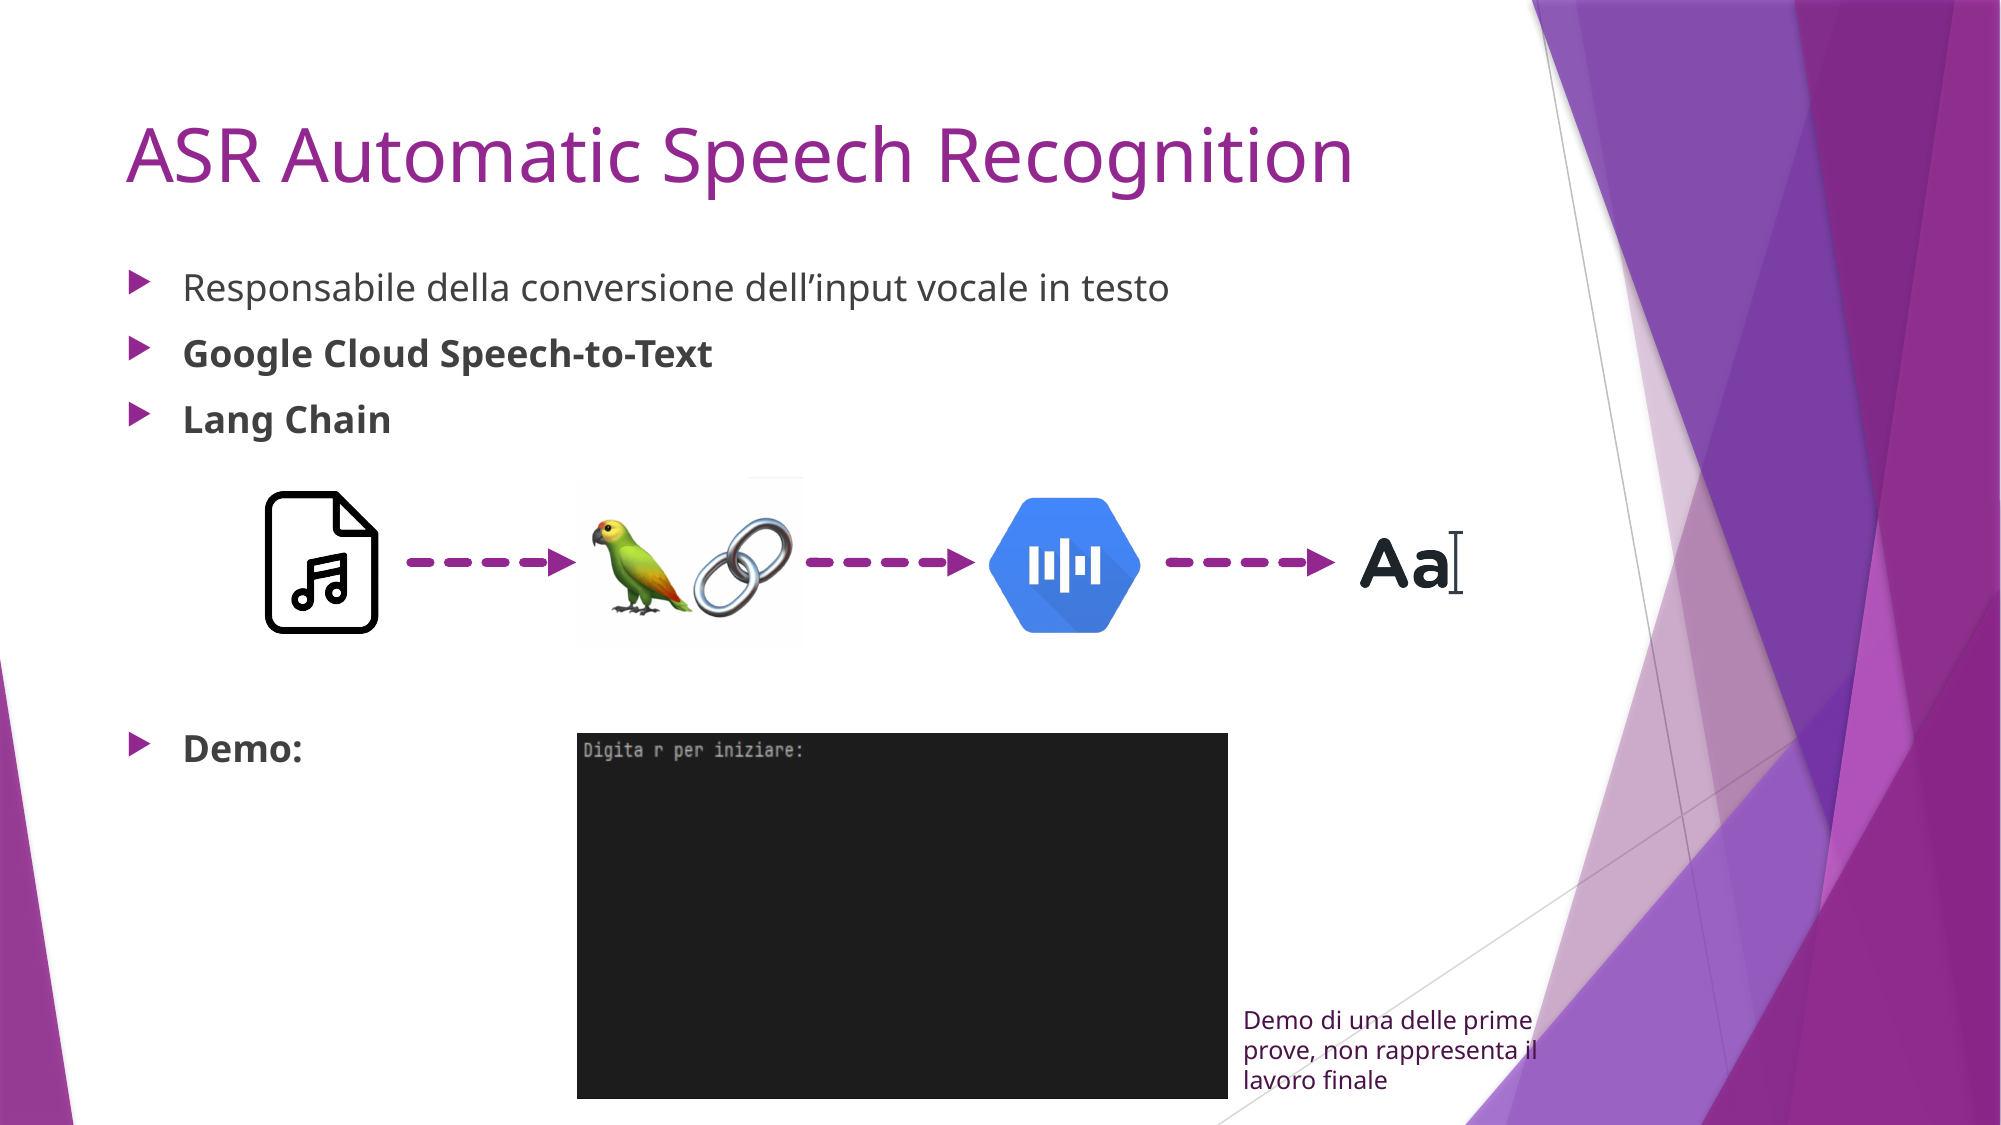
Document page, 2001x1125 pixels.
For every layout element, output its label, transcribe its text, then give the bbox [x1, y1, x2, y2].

picture [575, 476, 804, 649]
picture [1359, 510, 1463, 615]
picture [982, 490, 1146, 644]
text_box Demo di una delle prime prove, non rappresenta il lavoro finale [1233, 997, 1574, 1102]
picture [250, 490, 394, 634]
list Responsabile della conversione dell’input vocale in testo Google Cloud Speech-to-Text Lang Chain Demo: [111, 256, 1522, 894]
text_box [575, 732, 1229, 1101]
title ASR Automatic Speech Recognition [111, 99, 1522, 256]
